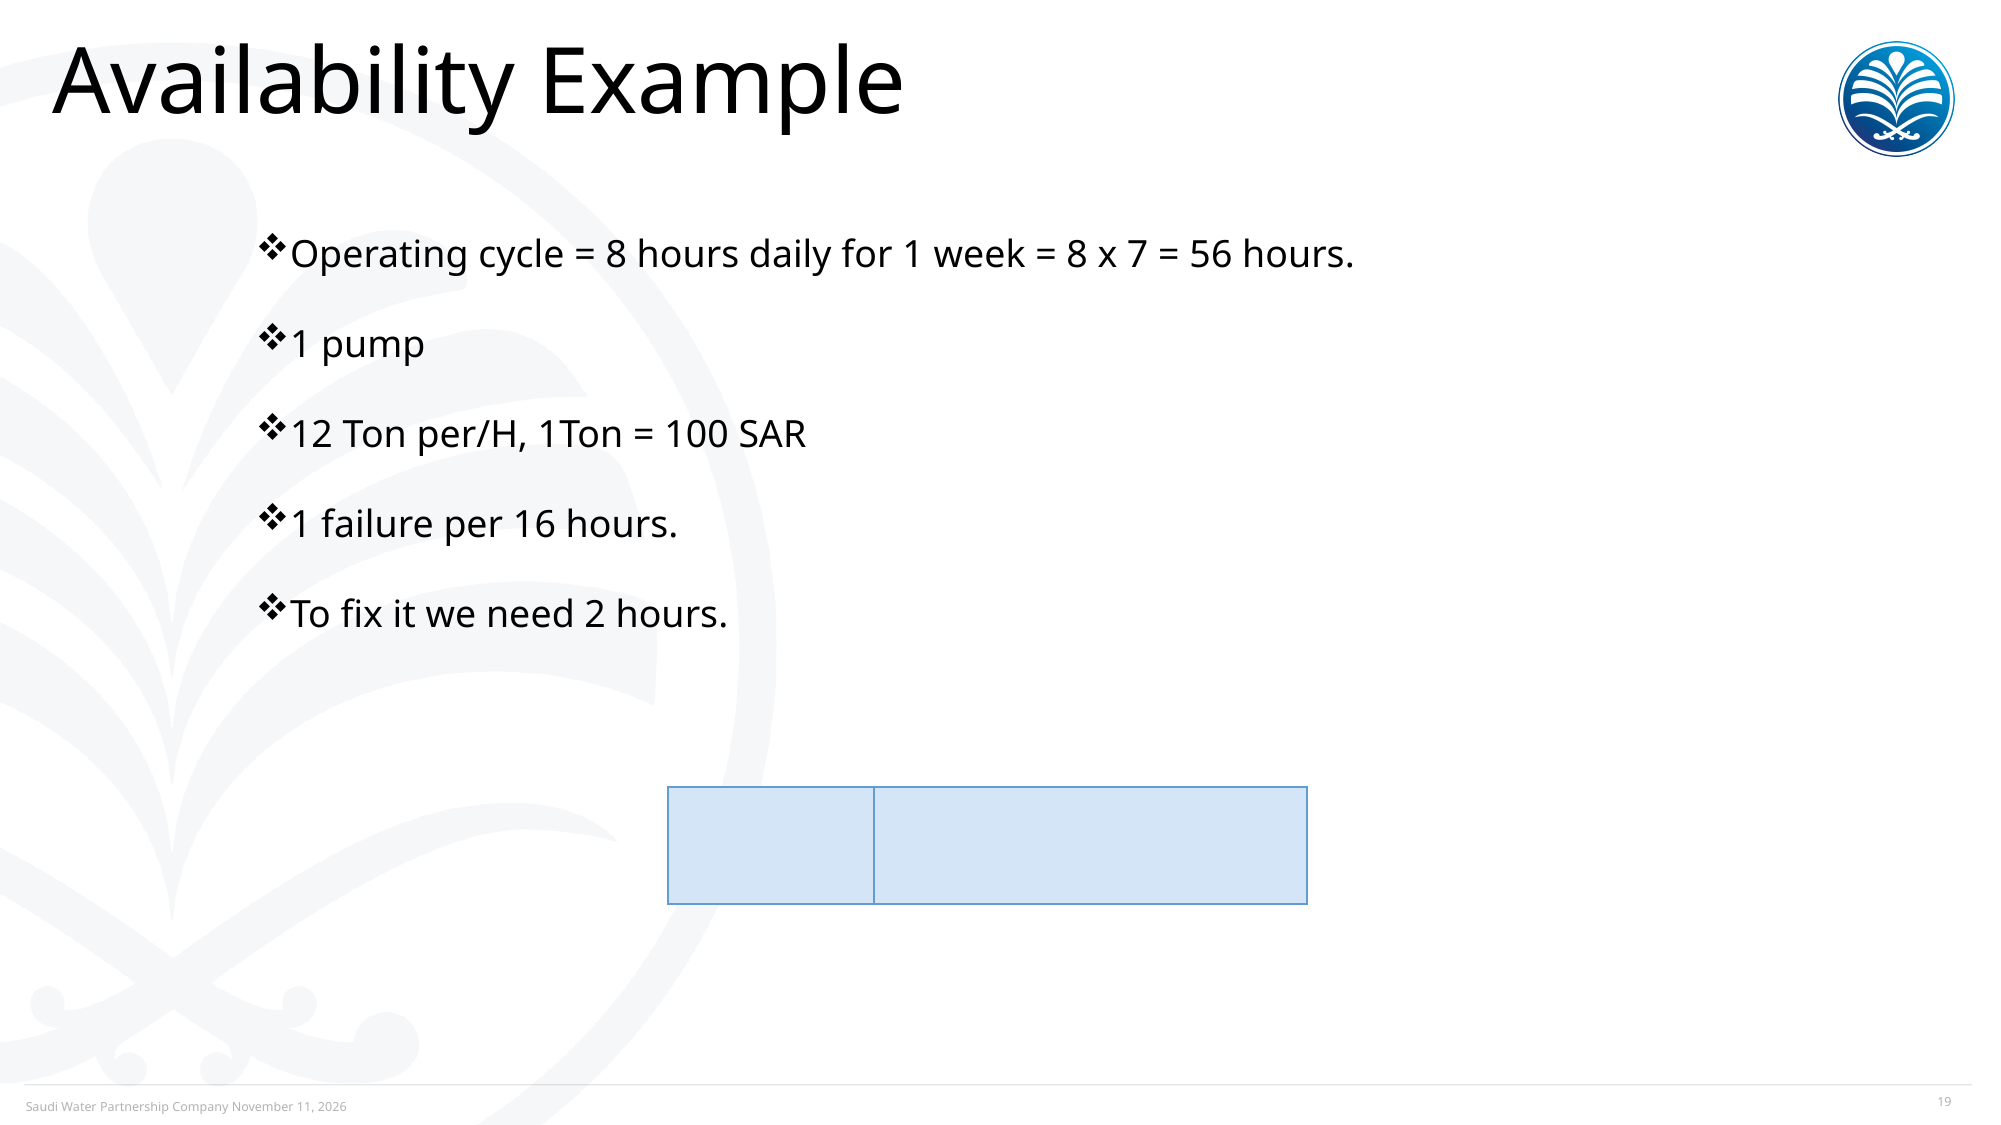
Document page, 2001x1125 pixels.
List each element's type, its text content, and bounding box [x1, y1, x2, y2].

title Availability Example [37, 27, 1763, 245]
text_box Operating cycle = 8 hours daily for 1 week = 8 x 7 = 56 hours. 1 pump 12 Ton per/H, 1Ton = 100 SAR 1 failure per 16 hours. To fix it we need 2 hours. [255, 245, 1520, 787]
picture [1838, 41, 1955, 157]
picture [1908, 41, 1955, 87]
